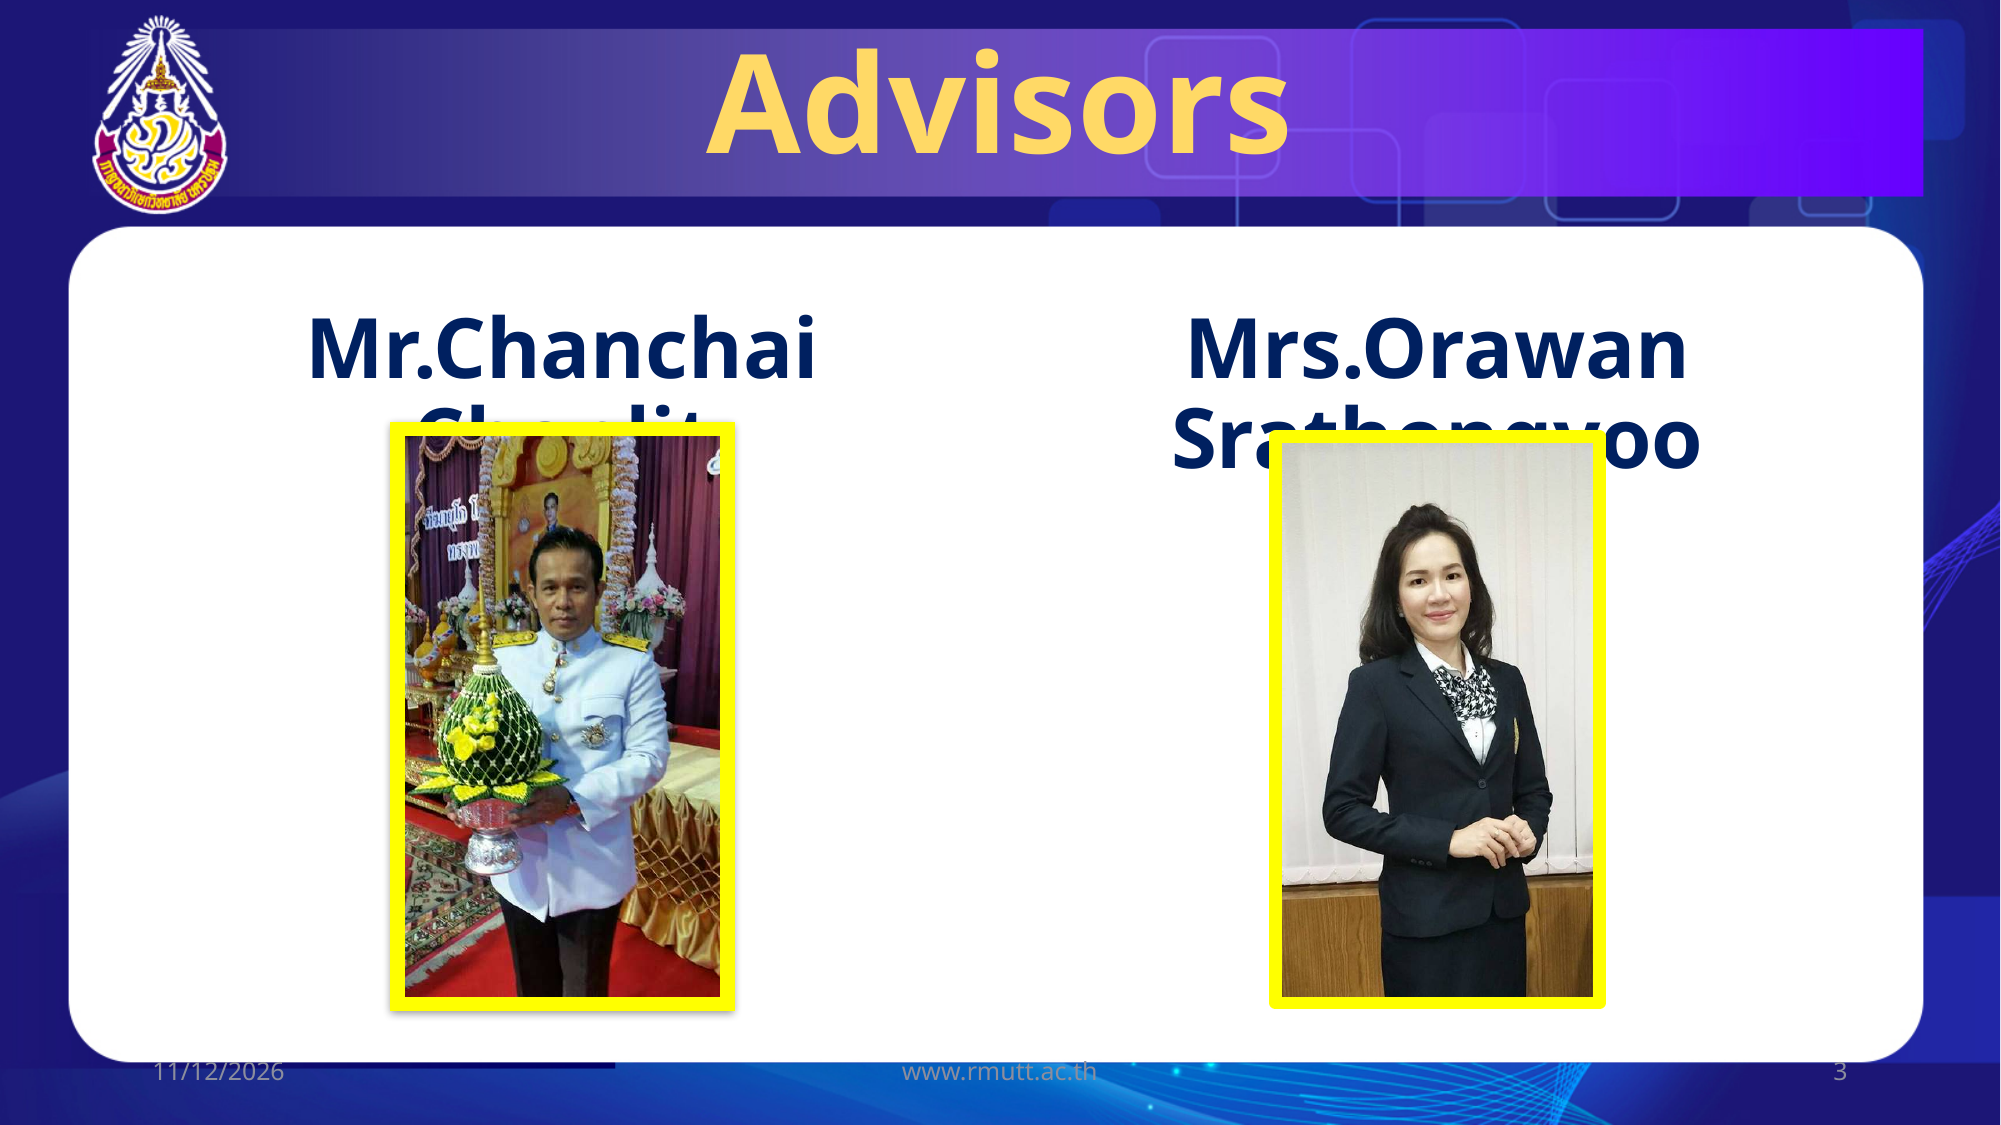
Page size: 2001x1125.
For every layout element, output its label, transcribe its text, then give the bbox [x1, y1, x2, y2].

footer www.rmutt.ac.th [662, 1042, 1338, 1103]
list Mr.Chanchai Chanlit [137, 299, 988, 1014]
slide_number 3 [1412, 1042, 1863, 1103]
list Mrs.Orawan Srathongyoo [1012, 299, 1863, 1014]
picture [0, 0, 2001, 1125]
title Advisors [137, 0, 1863, 218]
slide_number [137, 1042, 588, 1103]
